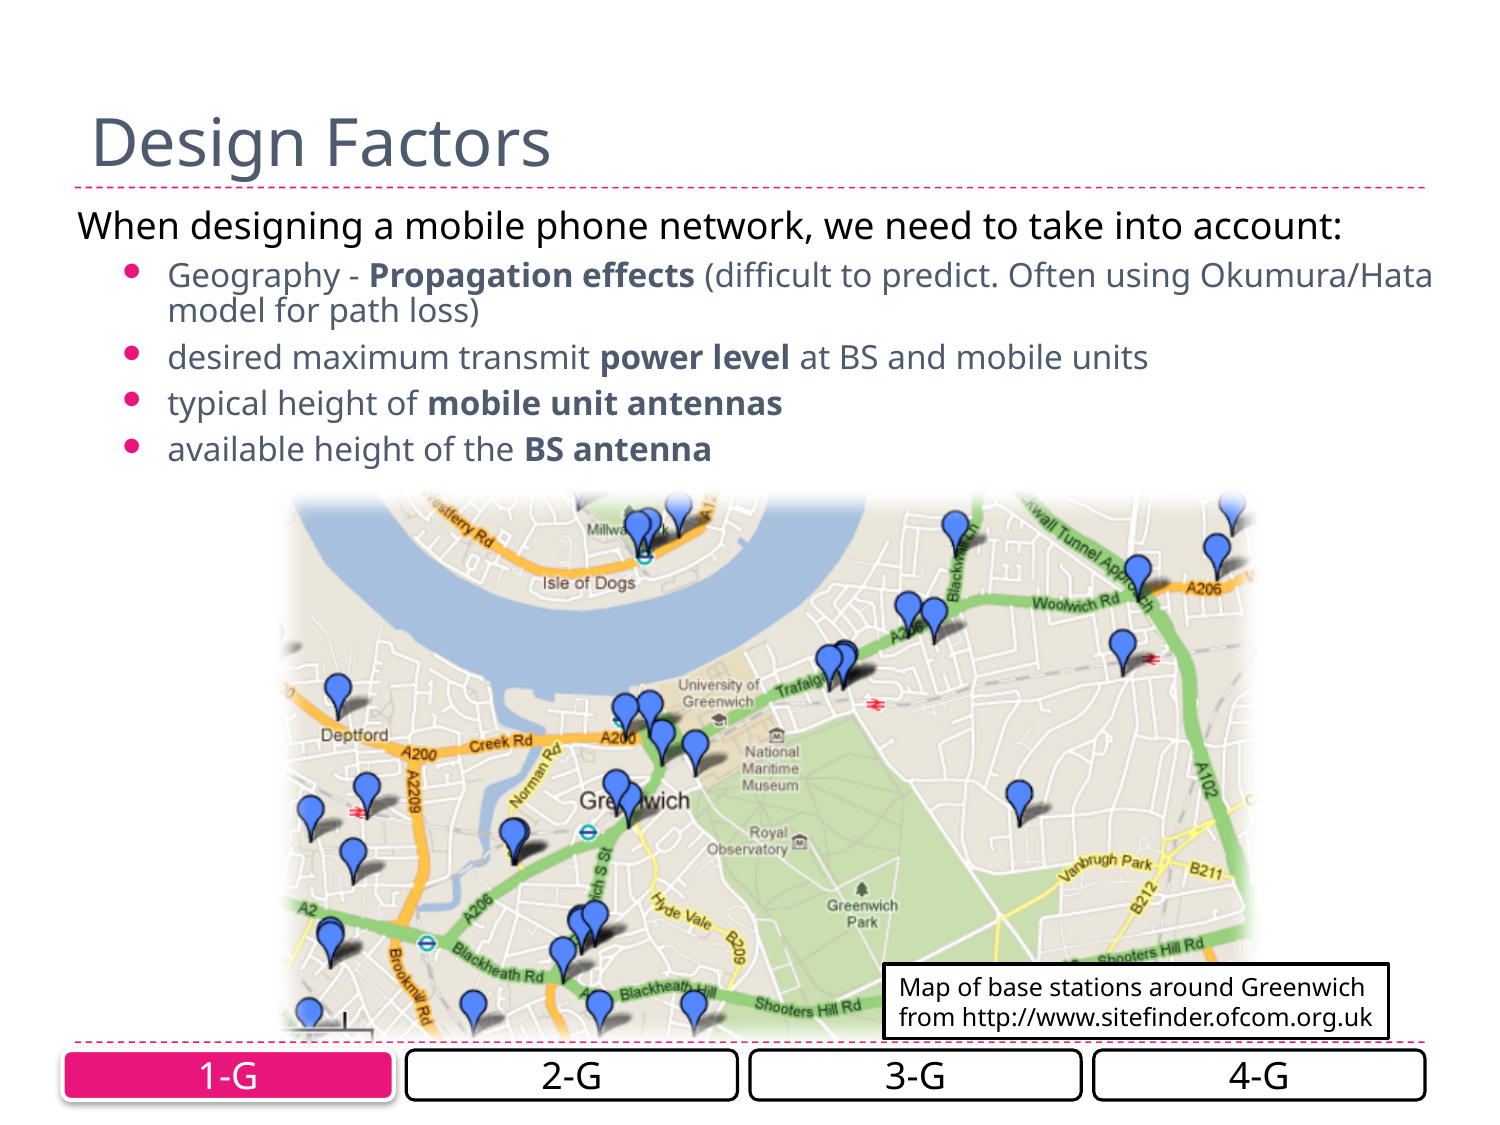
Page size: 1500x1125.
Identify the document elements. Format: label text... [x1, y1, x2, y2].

title Design Factors [74, 24, 1426, 188]
text_box 4-G [1092, 1048, 1427, 1102]
text_box Map of base stations around Greenwich from http://www.sitefinder.ofcom.org.uk [1267, 962, 1390, 1040]
text_box 1-G [60, 1047, 396, 1103]
text_box 3-G [748, 1064, 1083, 1102]
list When designing a mobile phone network, we need to take into account: Geography - Propagation effects (difficult to predict. Often using Okumura/Hata model for path loss) desired maximum transmit power level at BS and mobile units typical height of mobile unit antennas available height of the BS antenna [62, 199, 1476, 463]
picture [275, 487, 1263, 1051]
text_box 2-G [404, 1064, 740, 1102]
